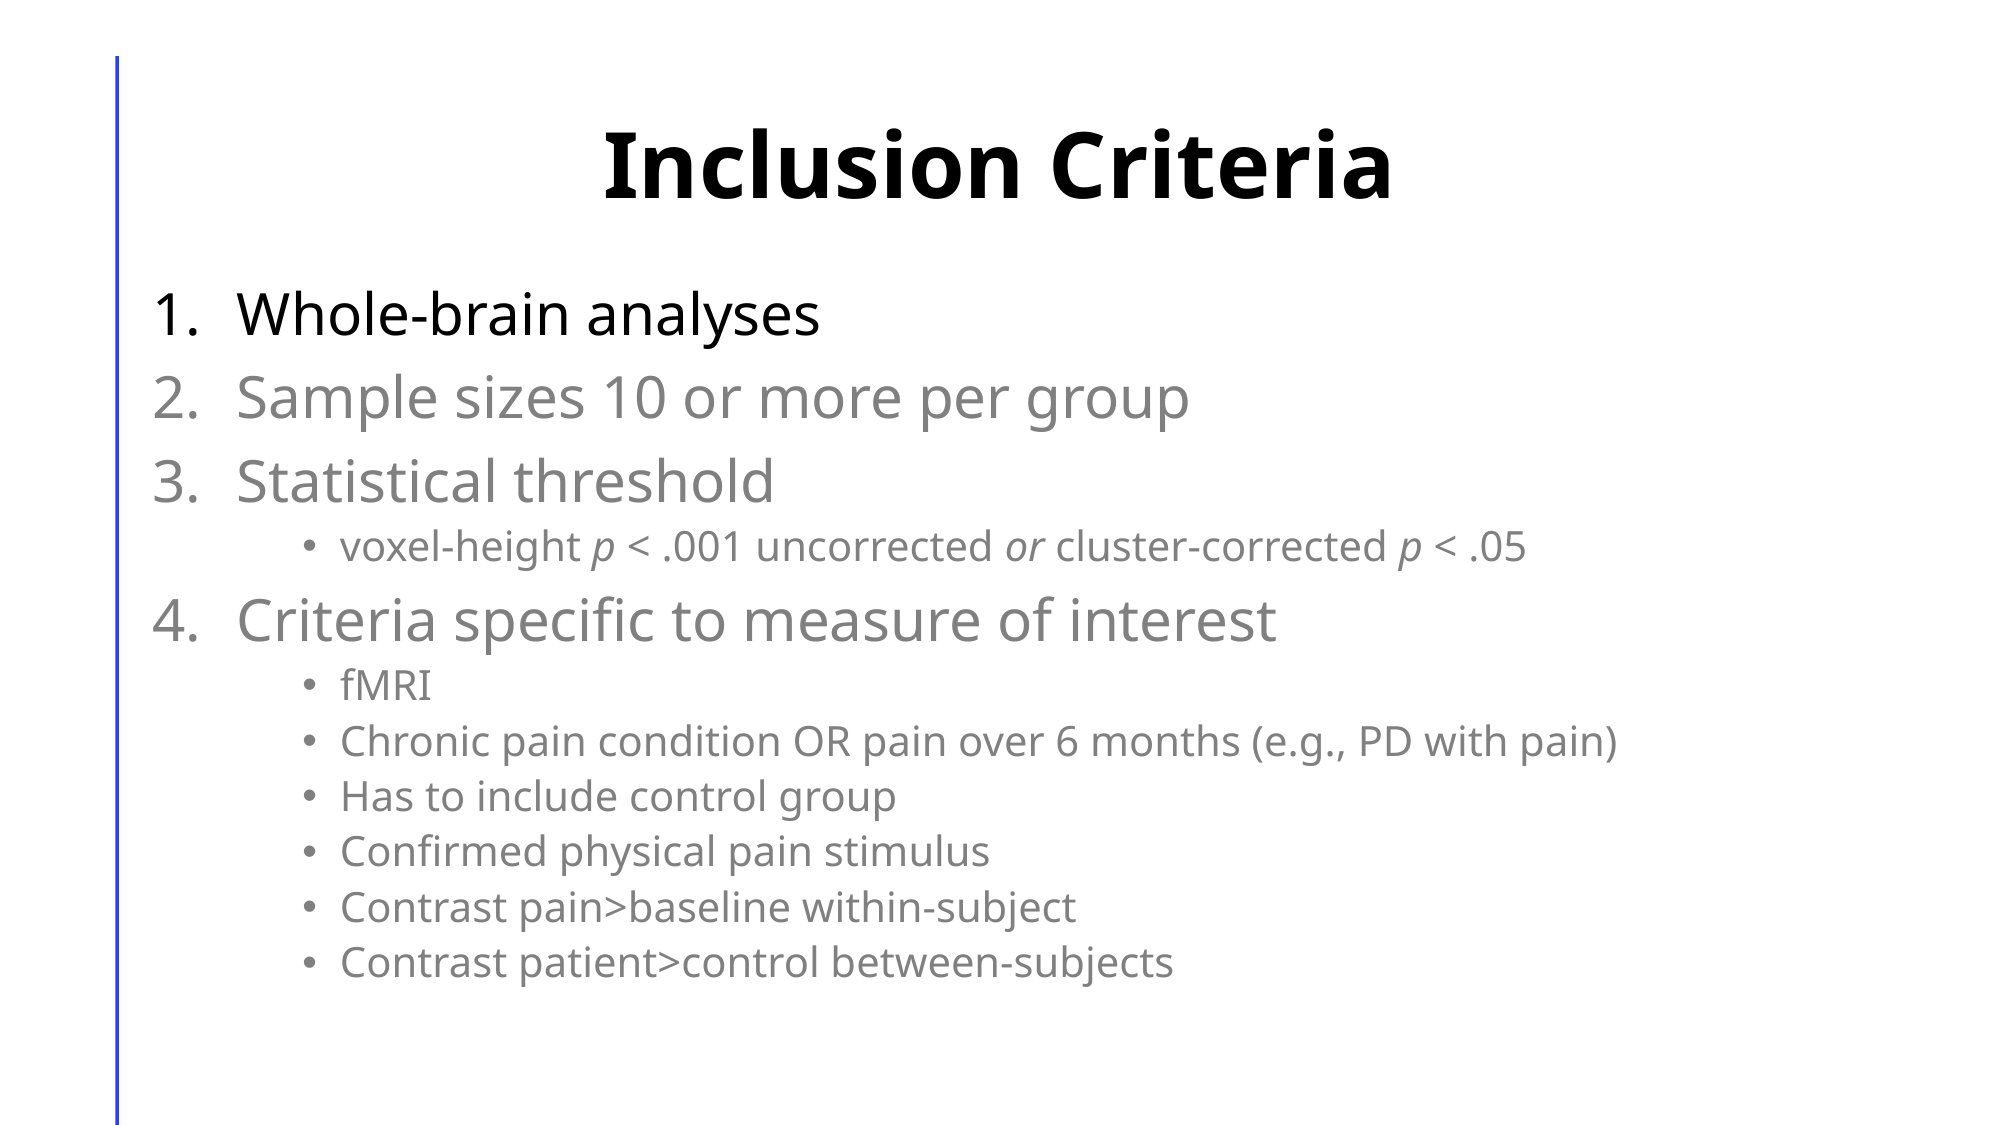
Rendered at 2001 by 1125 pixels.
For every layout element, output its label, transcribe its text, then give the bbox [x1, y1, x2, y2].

title Inclusion Criteria [137, 59, 1863, 277]
list Whole-brain analyses Sample sizes 10 or more per group Statistical threshold voxel-height p < .001 uncorrected or cluster-corrected p < .05 Criteria specific to measure of interest fMRI Chronic pain condition OR pain over 6 months (e.g., PD with pain) Has to include control group Confirmed physical pain stimulus Contrast pain>baseline within-subject Contrast patient>control between-subjects [137, 277, 1863, 1043]
